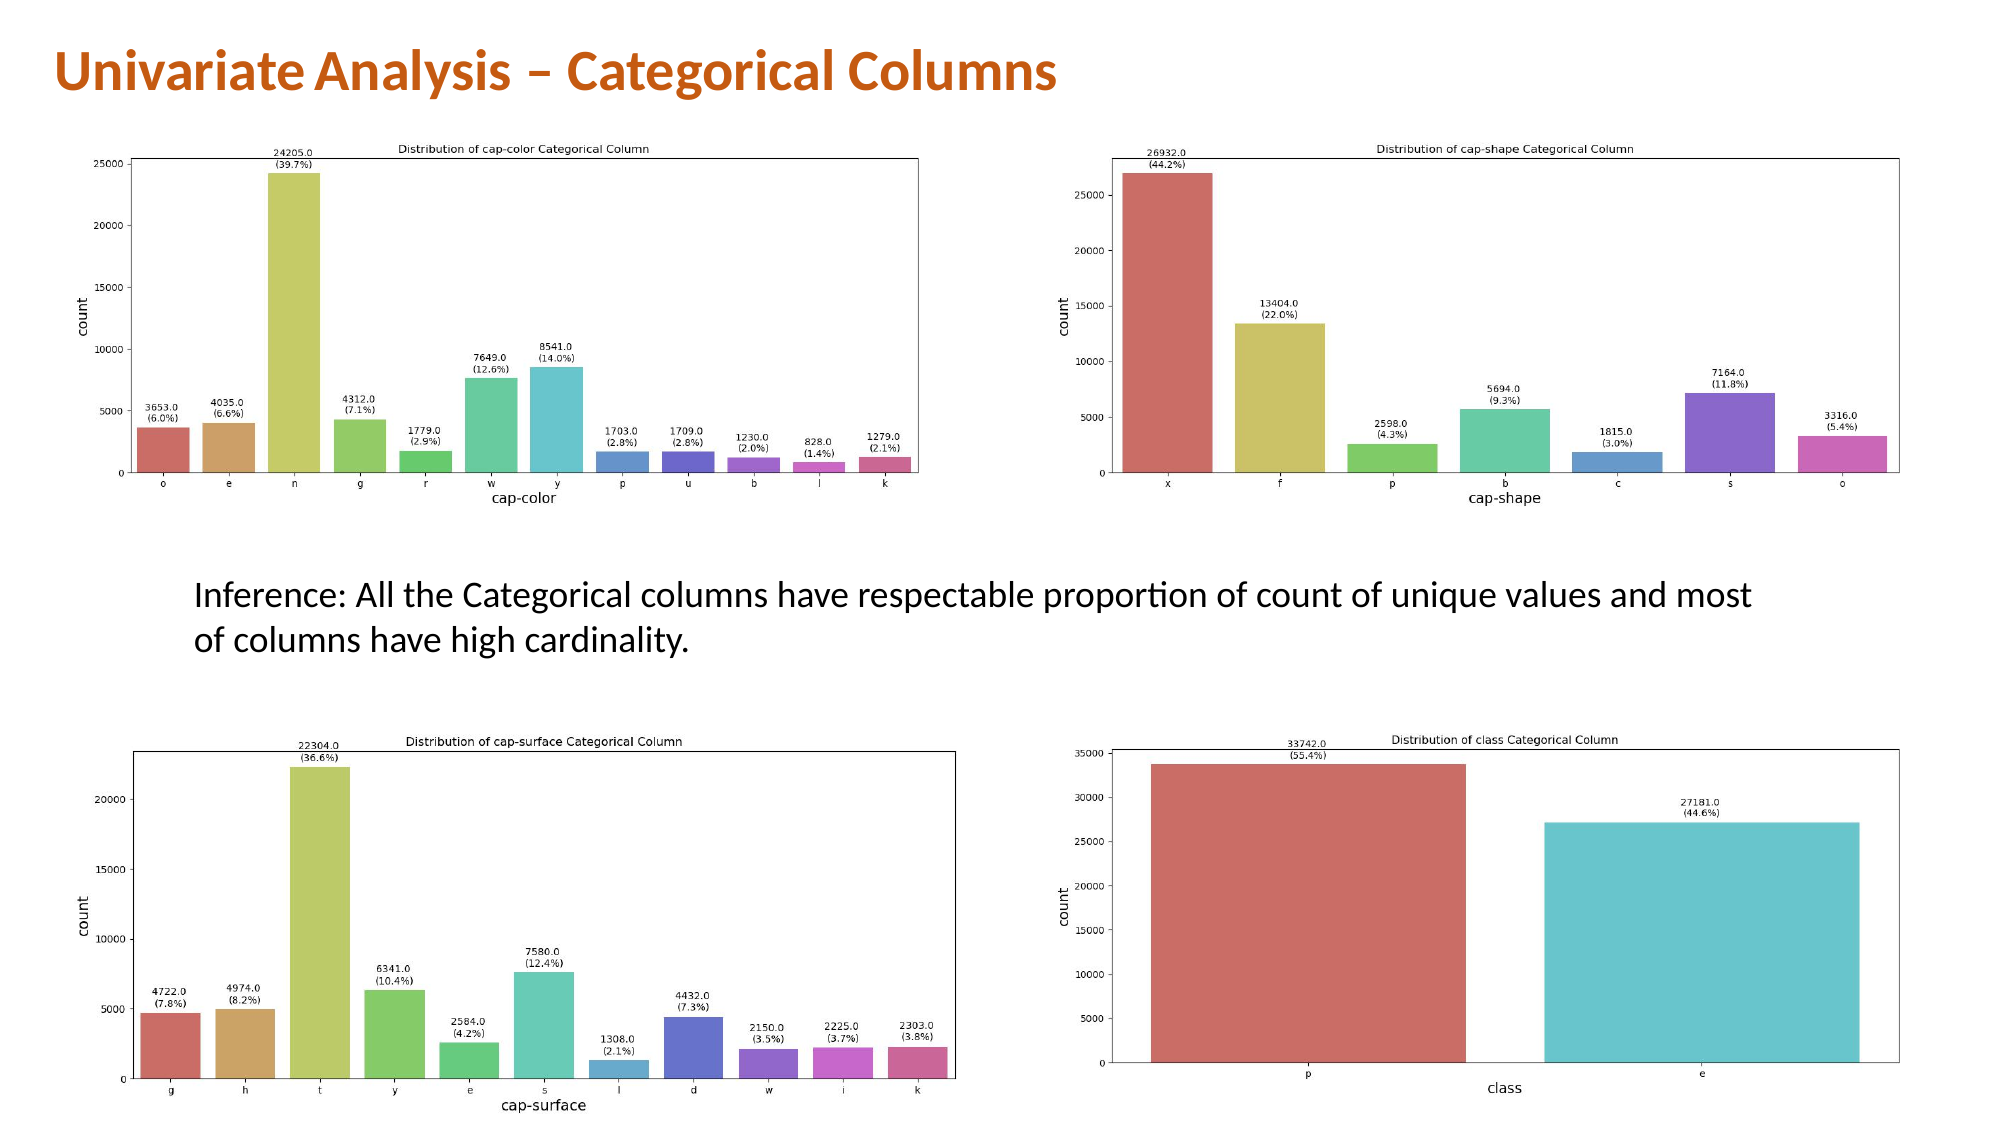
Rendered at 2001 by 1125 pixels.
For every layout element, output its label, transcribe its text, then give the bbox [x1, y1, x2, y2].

text_box Inference: All the Categorical columns have respectable proportion of count of unique values and most of columns have high cardinality. [178, 562, 1788, 668]
picture [3, 109, 2000, 517]
text_box Univariate Analysis – Categorical Columns [40, 24, 1170, 109]
picture [0, 700, 2000, 1125]
